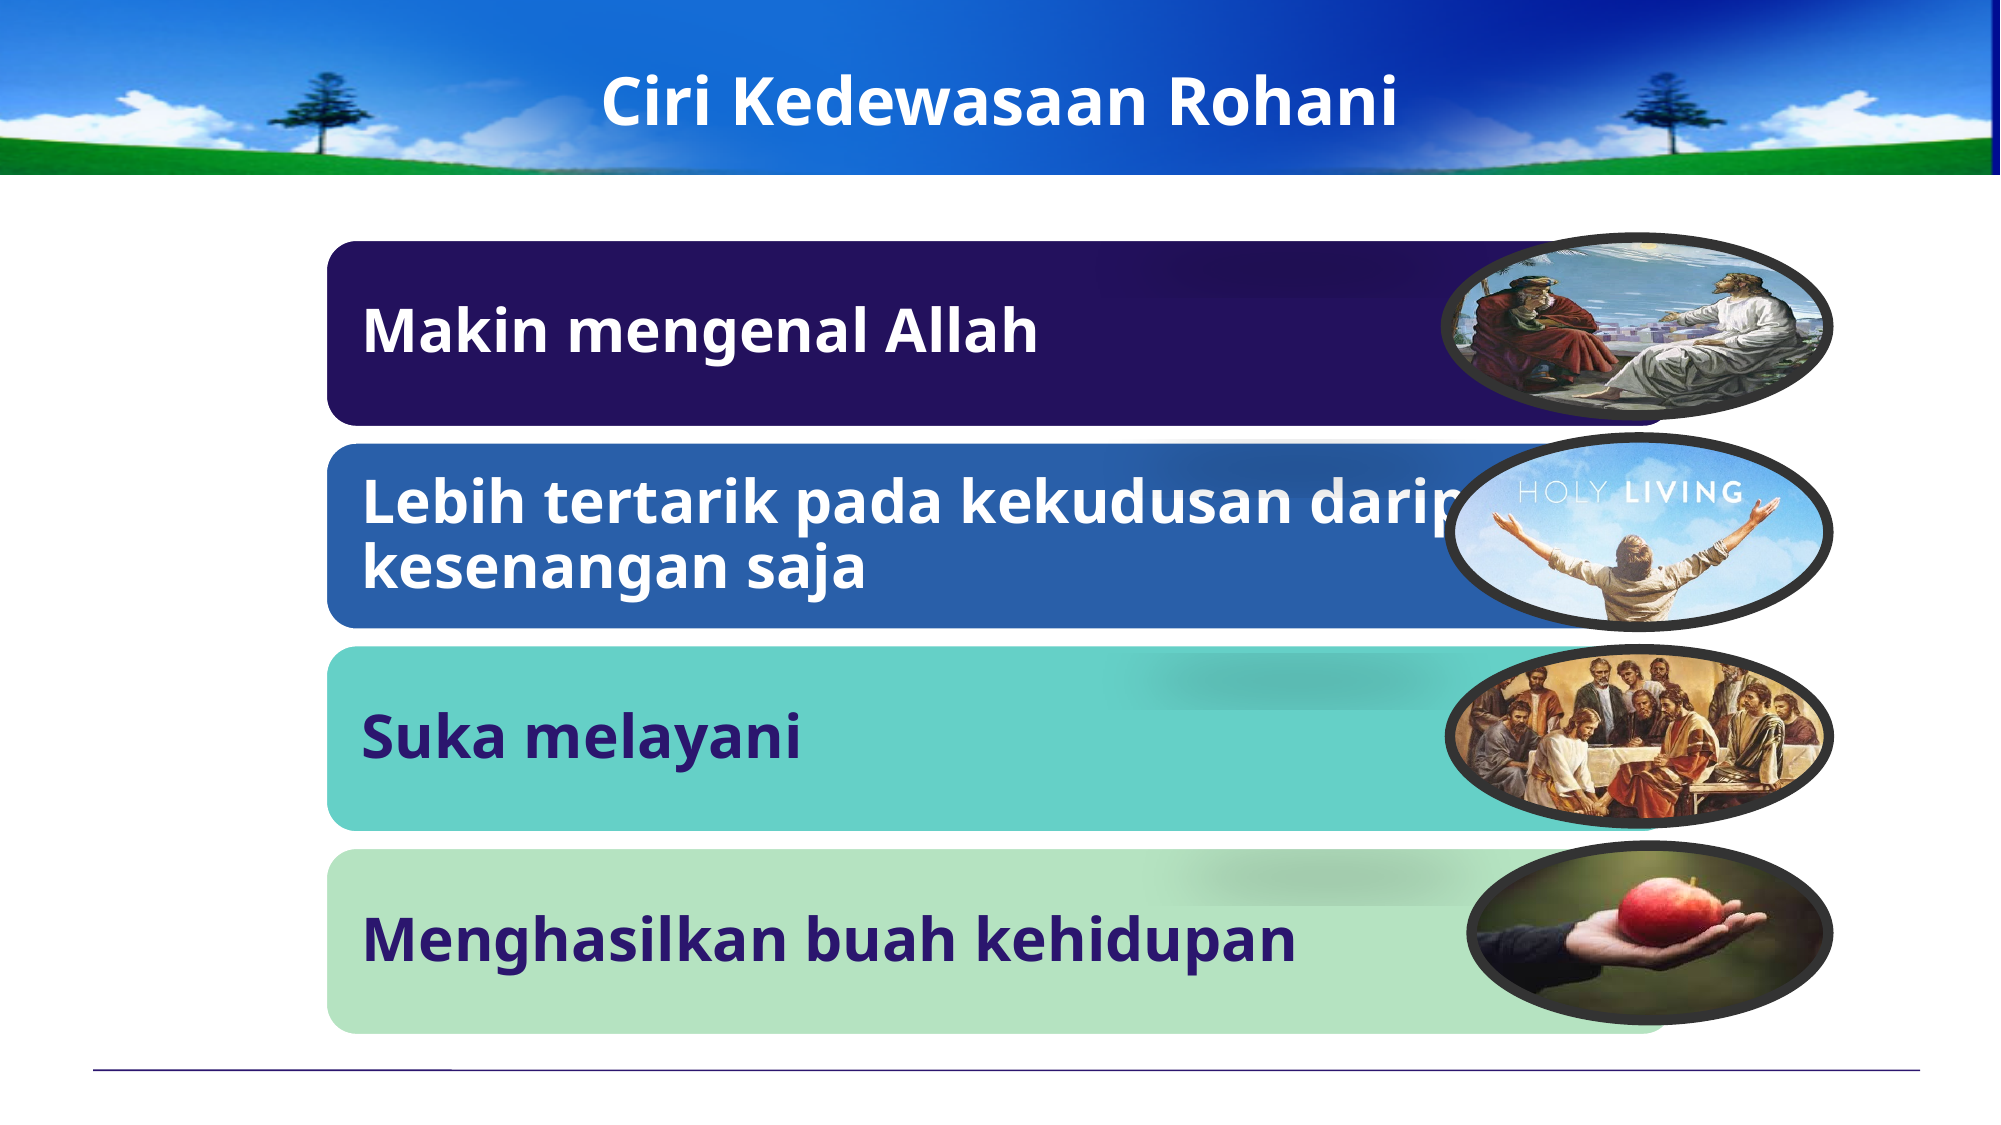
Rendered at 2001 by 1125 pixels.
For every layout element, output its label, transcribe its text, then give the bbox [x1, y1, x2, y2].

picture [0, 0, 2000, 175]
picture [1471, 845, 1829, 1021]
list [324, 237, 1676, 1038]
picture [1445, 237, 1829, 416]
picture [1449, 437, 1829, 628]
picture [1449, 648, 1830, 824]
title Ciri Kedewasaan Rohani [99, 52, 1901, 145]
